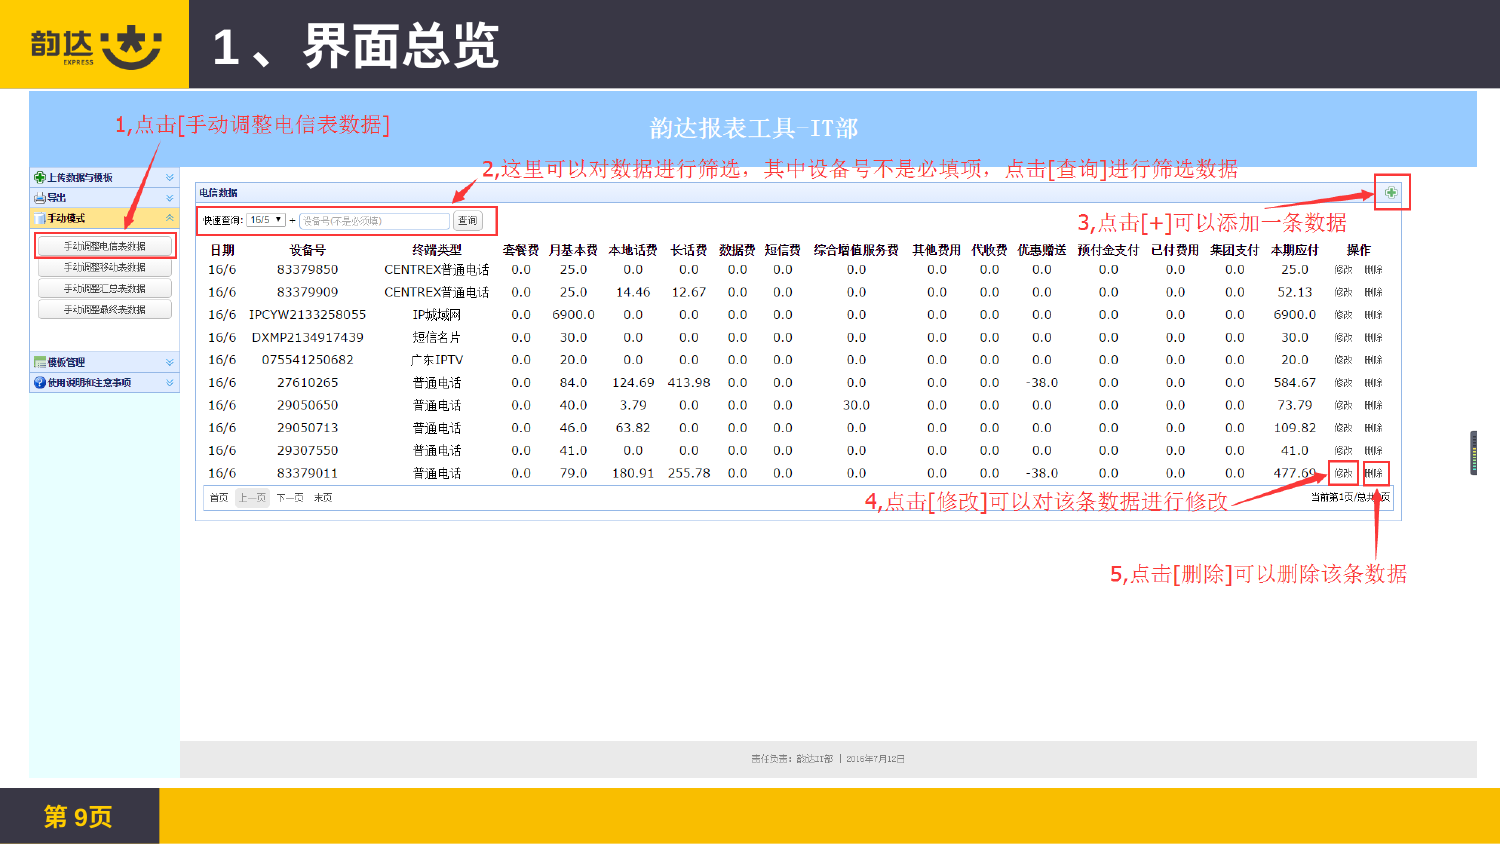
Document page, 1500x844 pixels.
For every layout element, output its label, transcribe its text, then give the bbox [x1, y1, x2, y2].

picture [29, 23, 164, 71]
list 1、界面总览 [197, 7, 1093, 78]
picture [29, 90, 1477, 778]
